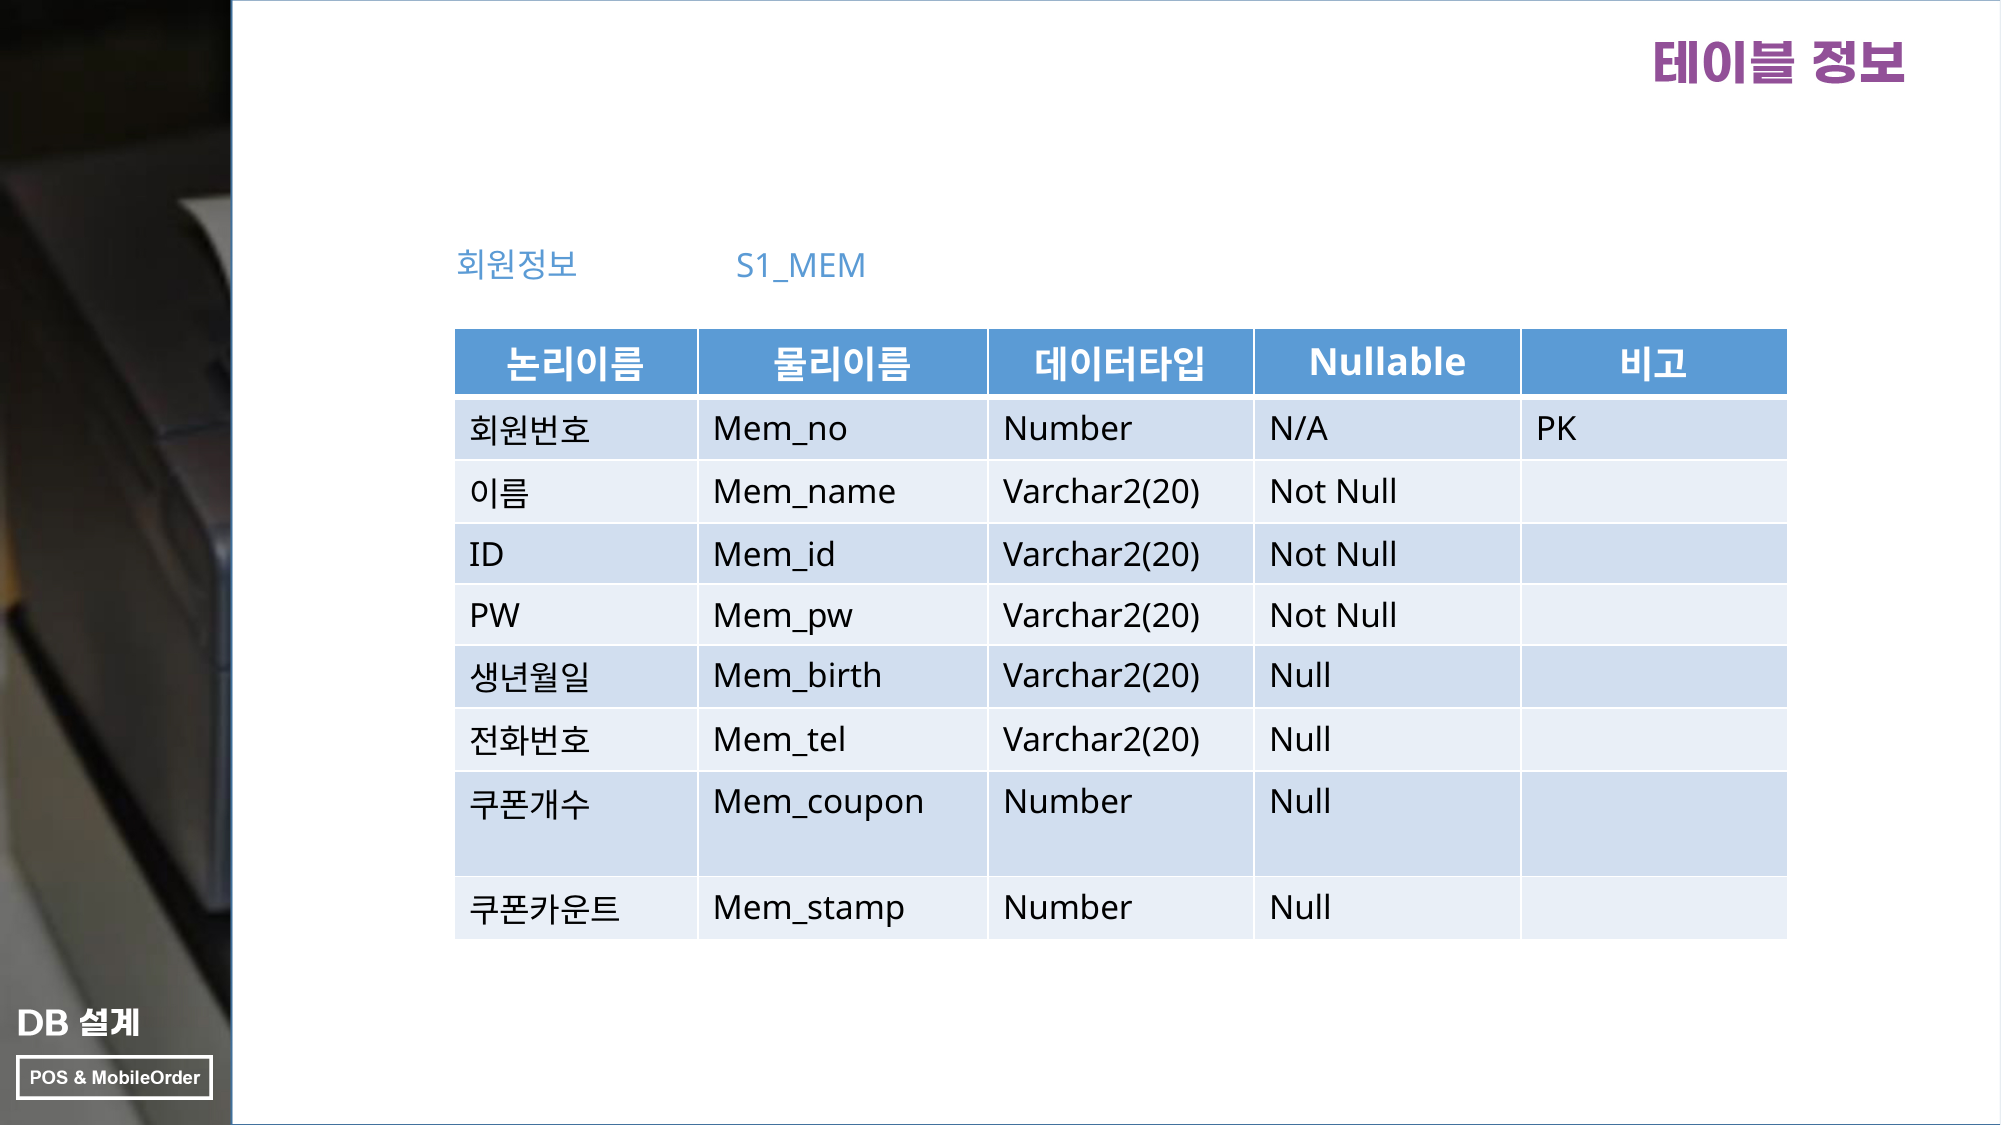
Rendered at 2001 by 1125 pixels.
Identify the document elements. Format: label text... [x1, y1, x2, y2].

table_header 비고 [1522, 329, 1787, 394]
table_cell PW [455, 585, 697, 644]
table_cell Not Null [1255, 585, 1520, 644]
table_cell Mem_stamp [699, 877, 987, 939]
table_cell 생년월일 [455, 646, 697, 707]
table_cell Mem_pw [699, 585, 987, 644]
table_cell Null [1255, 772, 1520, 876]
table_cell Null [1255, 877, 1520, 939]
table_cell 이름 [455, 461, 697, 522]
table_cell Null [1255, 709, 1520, 770]
table_cell 회원번호 [455, 400, 697, 459]
table_cell Varchar2(20) [989, 461, 1253, 522]
table_cell Number [989, 877, 1253, 939]
table_cell [1522, 877, 1787, 939]
table_cell Mem_tel [699, 709, 987, 770]
table_cell 전화번호 [455, 709, 697, 770]
text_box S1_MEM [721, 237, 883, 292]
table_header Nullable [1255, 329, 1520, 394]
table_cell Mem_name [699, 461, 987, 522]
text_box 회원정보 [441, 237, 594, 292]
table_cell Null [1255, 646, 1520, 707]
table_cell Mem_coupon [699, 772, 987, 876]
table_cell [1522, 585, 1787, 644]
table_cell Varchar2(20) [989, 585, 1253, 644]
table_cell PK [1522, 400, 1787, 459]
picture [0, 0, 2001, 1125]
table_cell Not Null [1255, 461, 1520, 522]
table_cell [1522, 709, 1787, 770]
table_cell [1522, 461, 1787, 522]
table_cell ID [455, 524, 697, 583]
table_cell Mem_birth [699, 646, 987, 707]
table_cell 쿠폰카운트 [455, 877, 697, 939]
table_cell [1522, 772, 1787, 876]
table_cell 쿠폰개수 [455, 772, 697, 876]
table_header 데이터타입 [989, 329, 1253, 394]
table_cell [1522, 524, 1787, 583]
table_cell Not Null [1255, 524, 1520, 583]
table_cell Varchar2(20) [989, 646, 1253, 707]
table_cell N/A [1255, 400, 1520, 459]
table_header 논리이름 [455, 329, 697, 394]
table_header 물리이름 [699, 329, 987, 394]
table_cell Varchar2(20) [989, 524, 1253, 583]
table_cell Varchar2(20) [989, 709, 1253, 770]
table_cell Number [989, 400, 1253, 459]
table_cell Mem_no [699, 400, 987, 459]
table_cell Number [989, 772, 1253, 876]
table_cell Mem_id [699, 524, 987, 583]
table_cell [1522, 646, 1787, 707]
